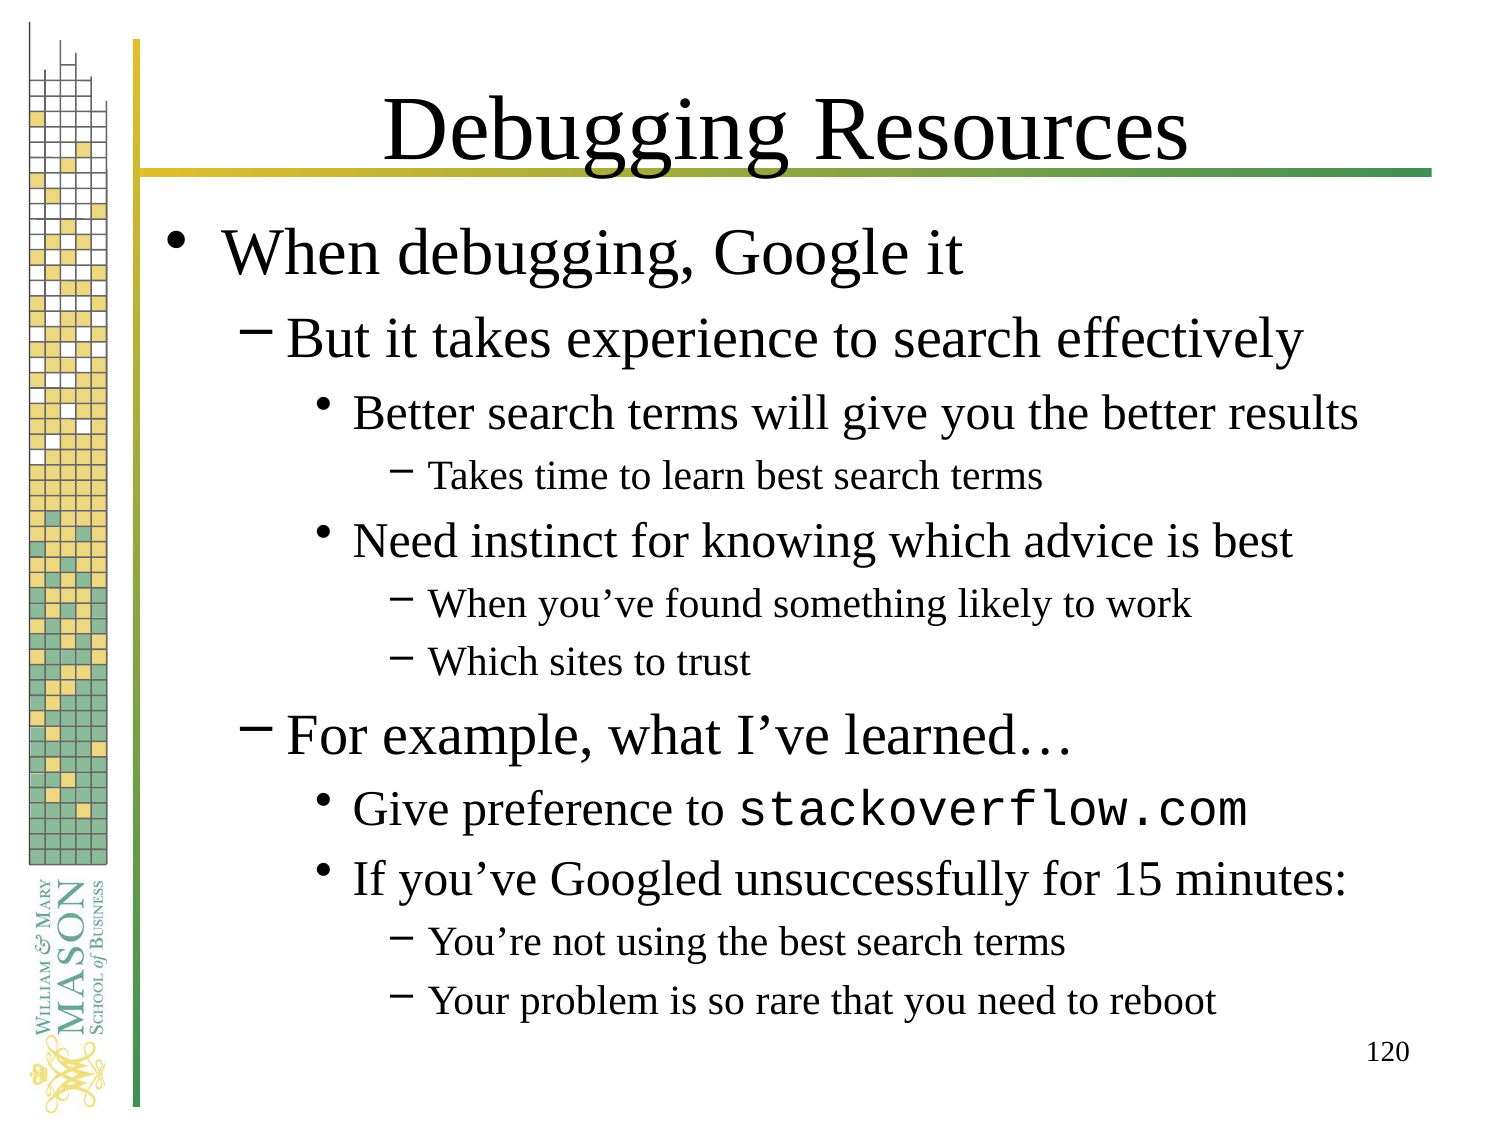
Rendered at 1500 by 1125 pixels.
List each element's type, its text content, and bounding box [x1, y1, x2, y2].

title Debugging Resources [150, 45, 1425, 200]
title Boolean Statements [29, 879, 107, 1113]
slide_number 120 [1048, 1024, 1426, 1103]
list When debugging, Google it But it takes experience to search effectively Better search terms will give you the better results Takes time to learn best search terms Need instinct for knowing which advice is best When you’ve found something likely to work Which sites to trust For example, what I’ve learned… Give preference to stackoverflow.com If you’ve Googled unsuccessfully for 15 minutes: You’re not using the best search terms Your problem is so rare that you need to reboot [150, 200, 1425, 1005]
